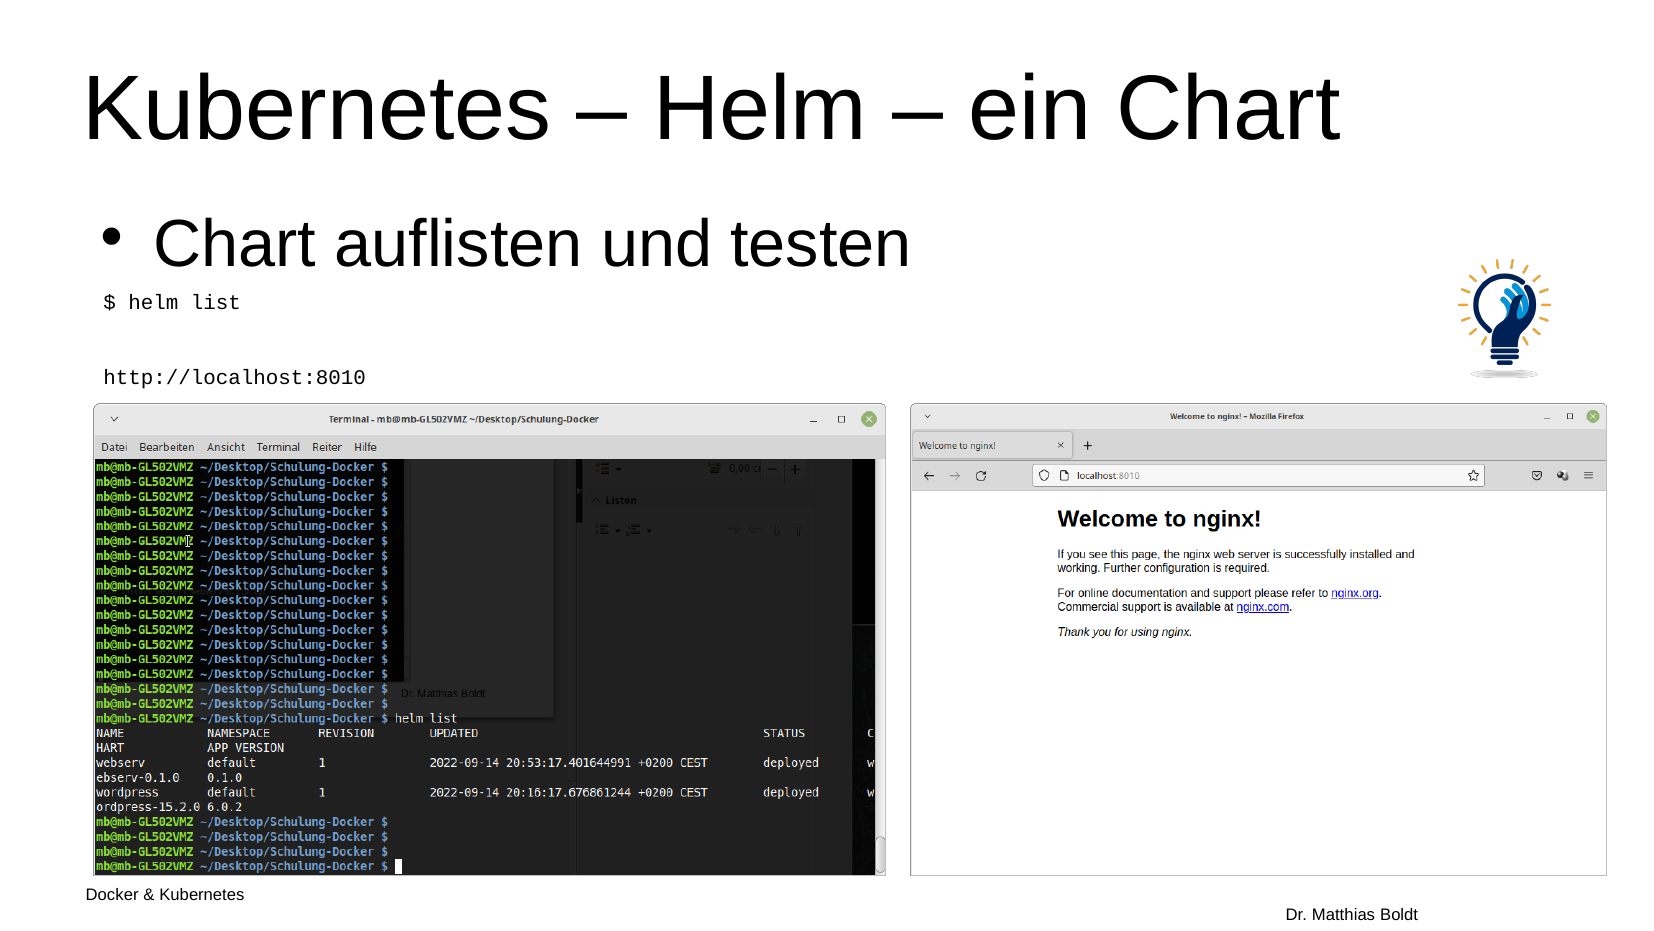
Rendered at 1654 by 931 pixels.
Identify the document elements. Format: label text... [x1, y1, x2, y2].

picture [1458, 259, 1551, 379]
picture [909, 403, 1607, 877]
picture [92, 403, 886, 877]
text_box $ helm list http://localhost:8010 [88, 281, 1441, 484]
text_box Chart auflisten und testen [82, 199, 1453, 845]
text_box Kubernetes – Helm – ein Chart [82, 25, 1571, 181]
text_box Docker & Kubernetes Dr. Matthias Boldt [70, 875, 1562, 910]
